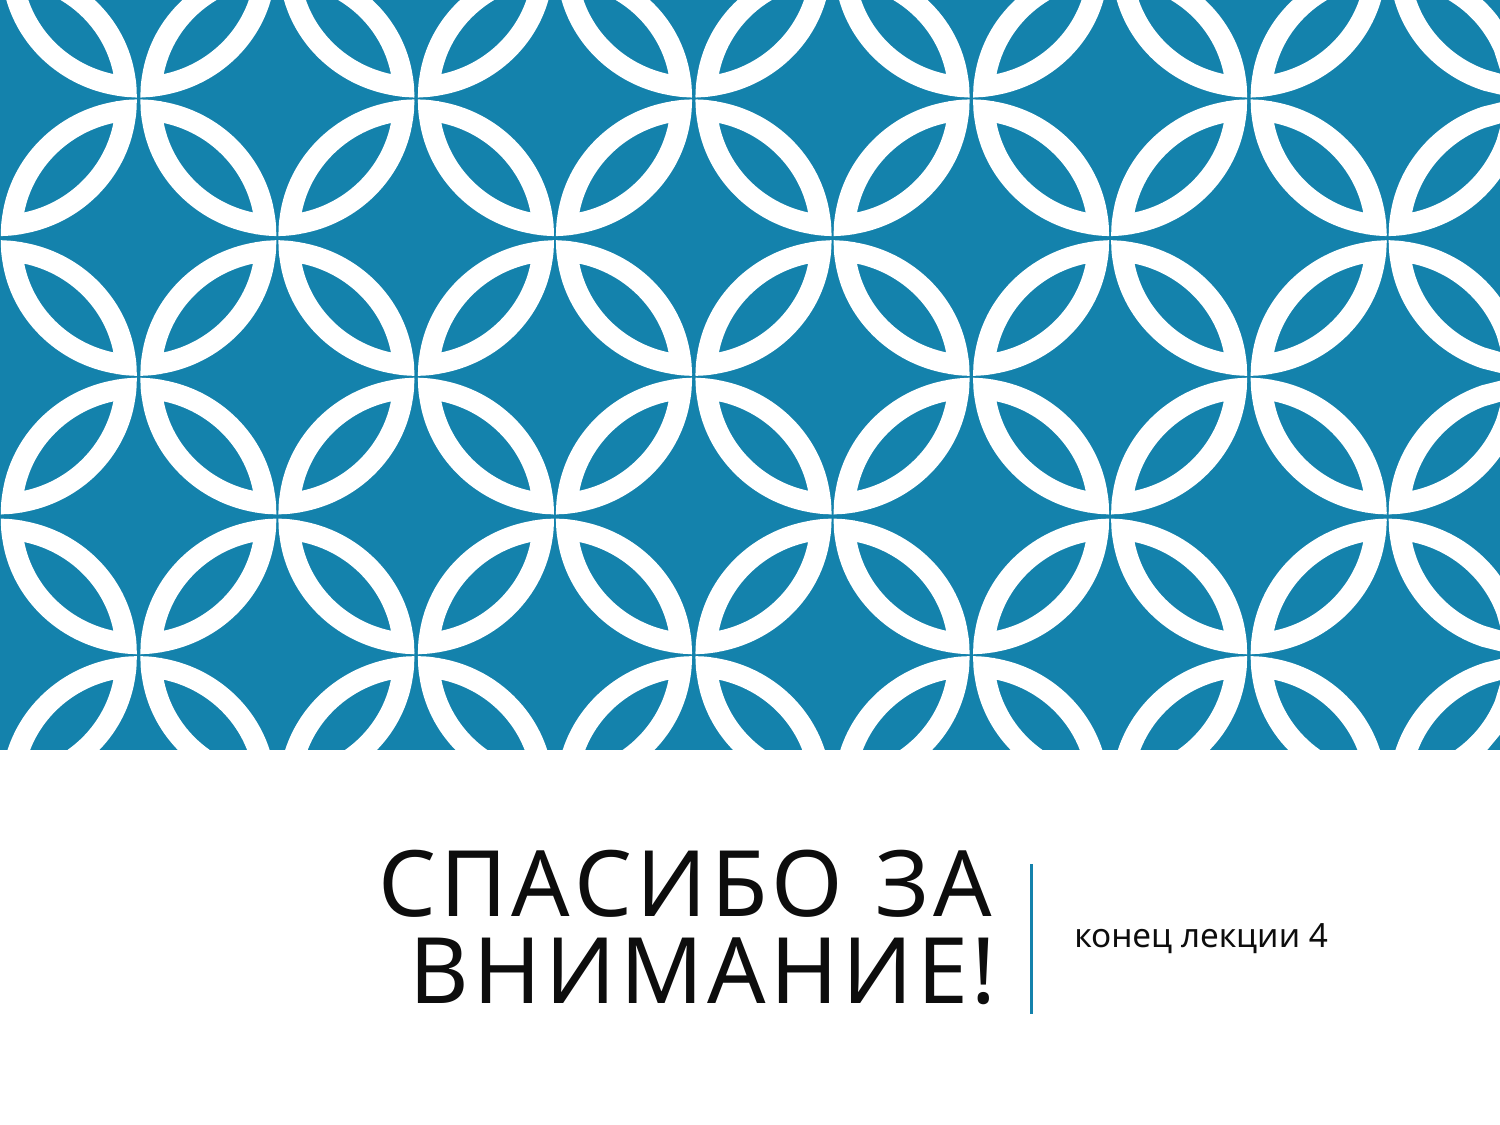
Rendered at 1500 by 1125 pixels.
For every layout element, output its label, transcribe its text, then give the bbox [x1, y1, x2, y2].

subtitle конец лекции 4 [1059, 813, 1454, 1054]
title СПАСИБО ЗА ВНИМАНИЕ! [56, 813, 1013, 1054]
